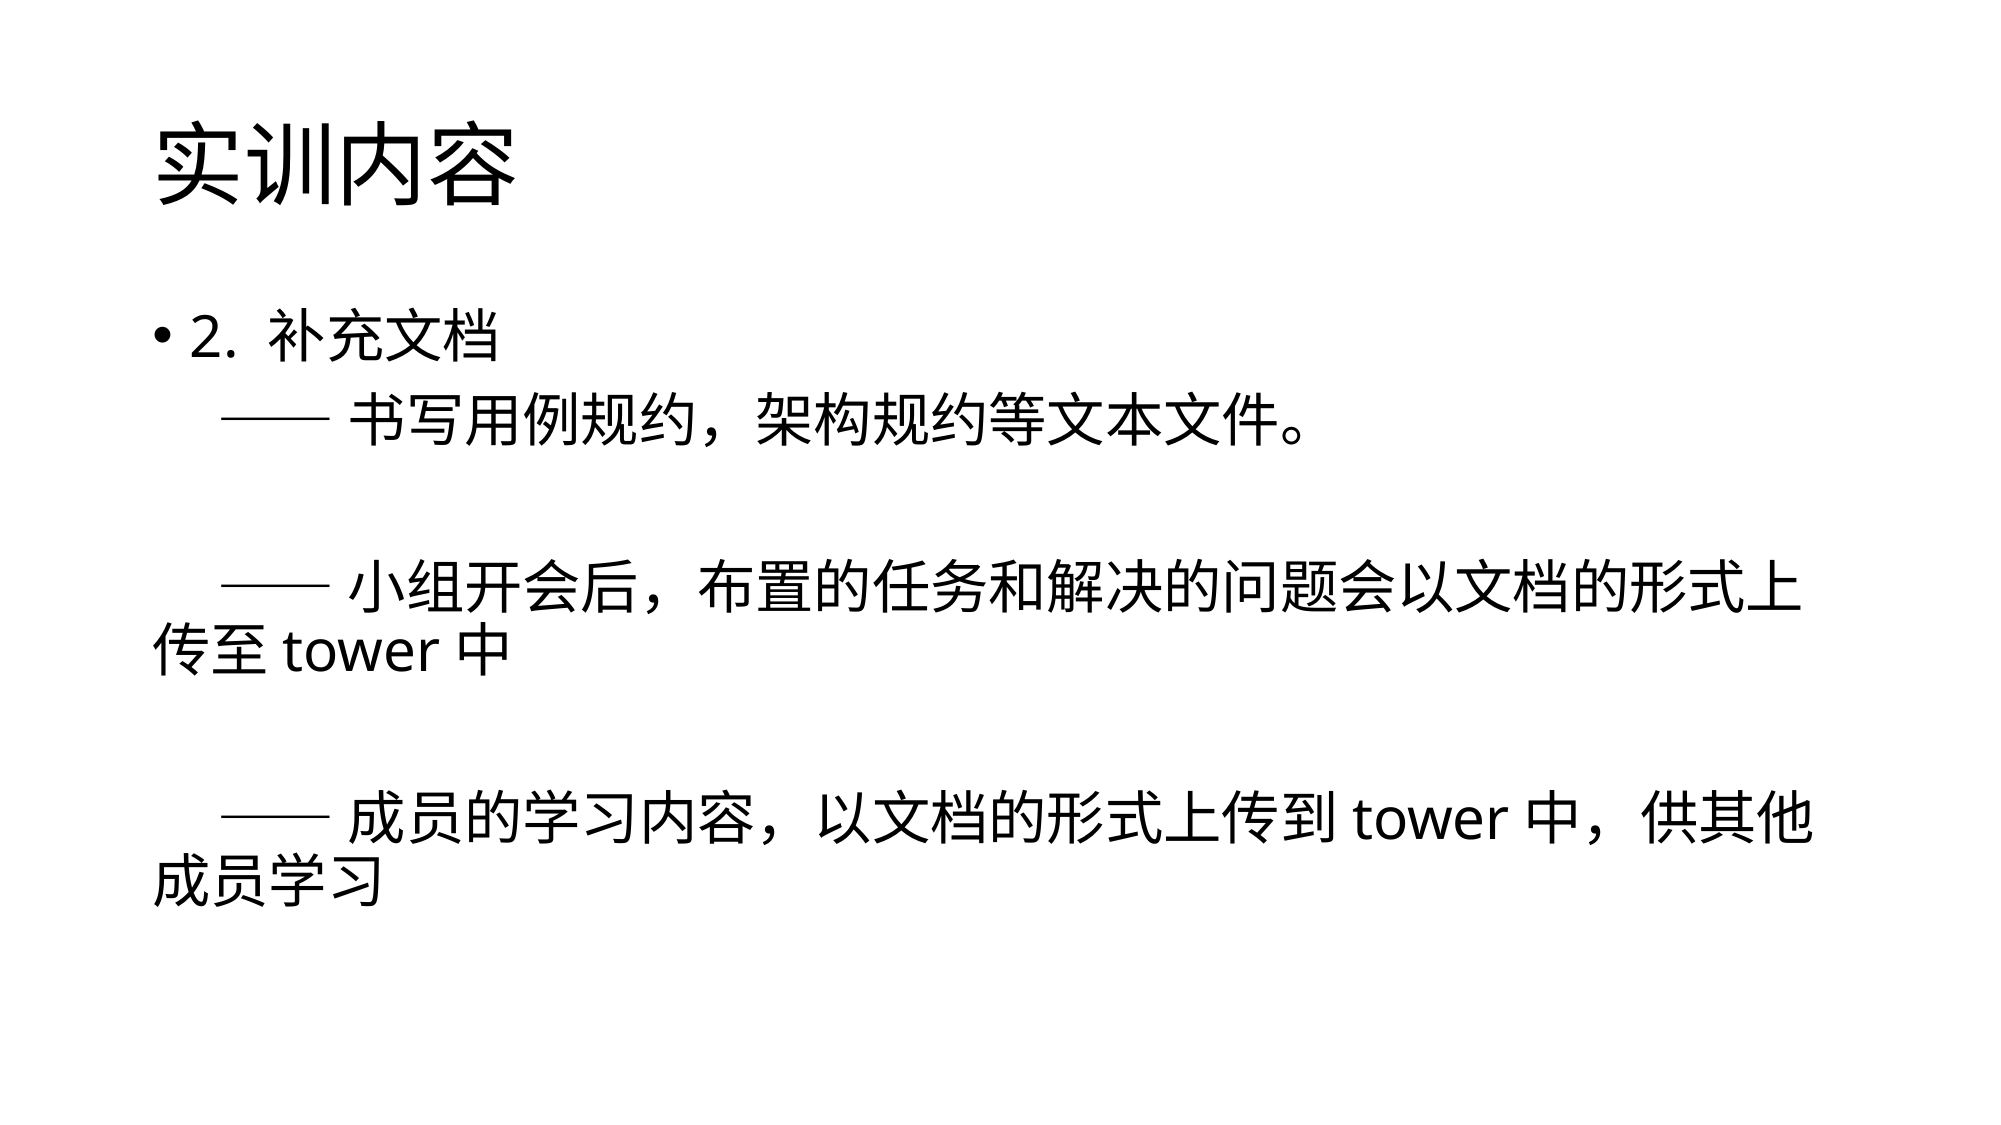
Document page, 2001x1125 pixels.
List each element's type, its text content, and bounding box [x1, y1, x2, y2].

title 实训内容 [137, 59, 1863, 278]
list 2. 补充文档 ——书写用例规约，架构规约等文本文件。 ——小组开会后，布置的任务和解决的问题会以文档的形式上传至tower中 ——成员的学习内容，以文档的形式上传到tower中，供其他成员学习 [137, 299, 1863, 1014]
